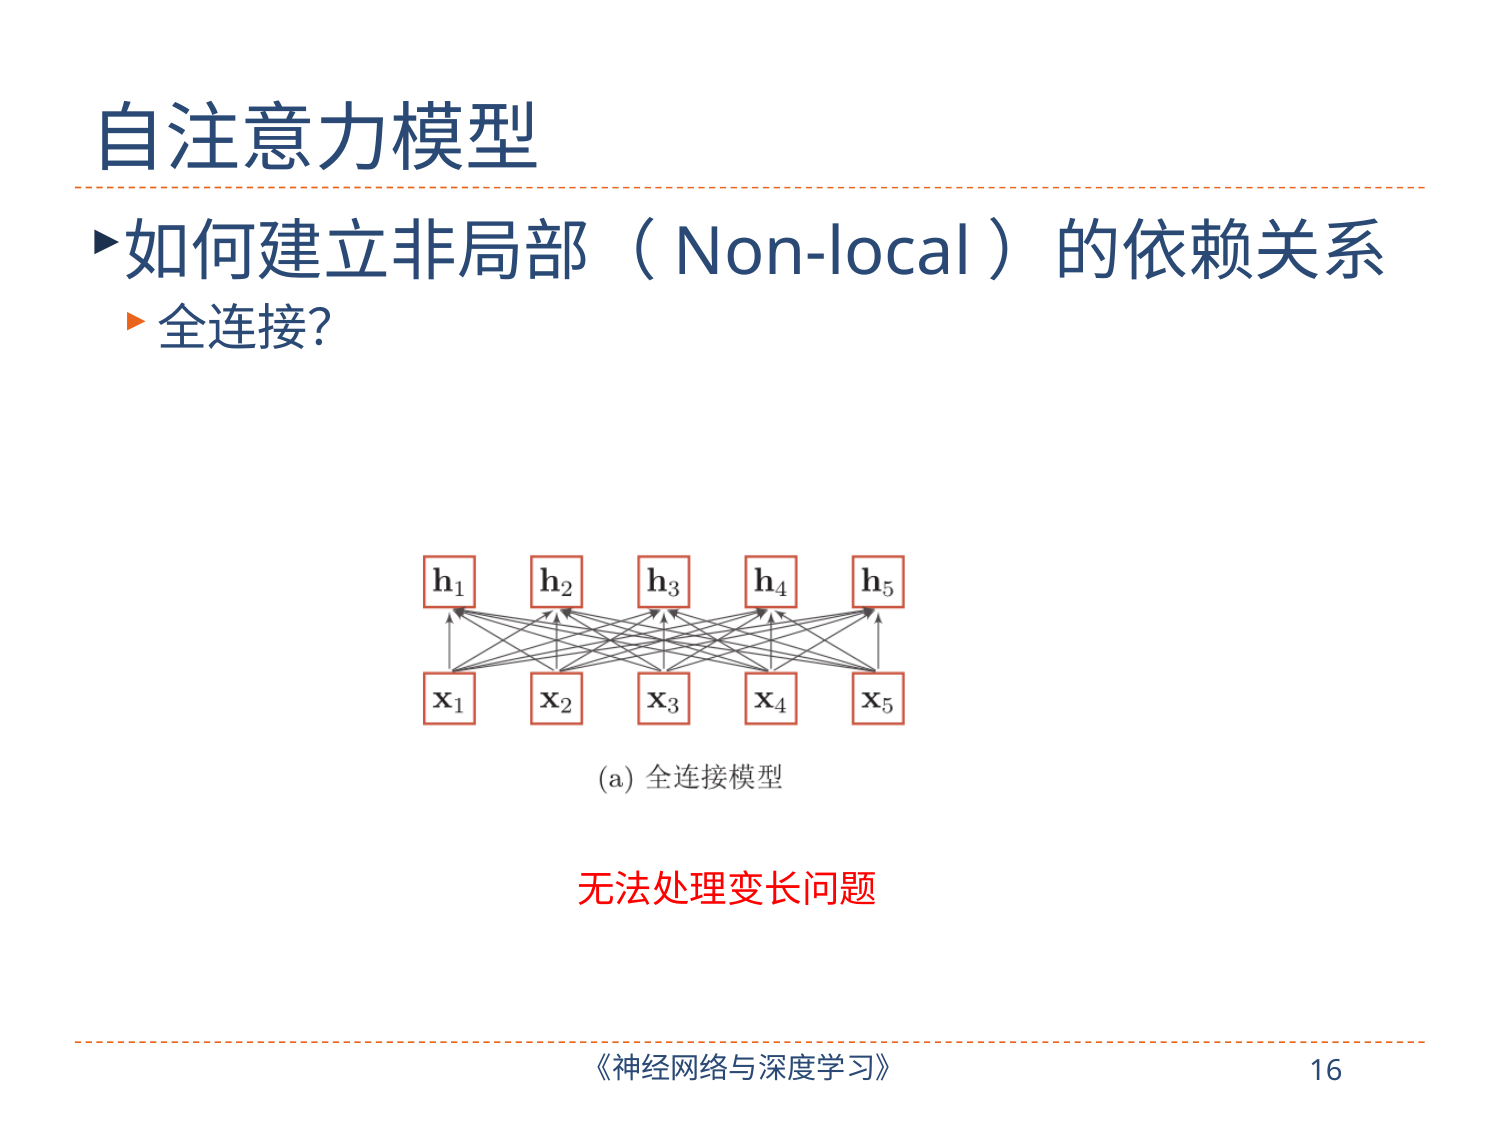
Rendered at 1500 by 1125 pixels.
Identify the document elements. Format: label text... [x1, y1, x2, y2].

text_box 无法处理变长问题 [352, 857, 1103, 918]
list 如何建立非局部（Non-local）的依赖关系 全连接？ [75, 200, 1425, 1010]
title 自注意力模型 [75, 24, 1425, 188]
picture [412, 524, 928, 810]
